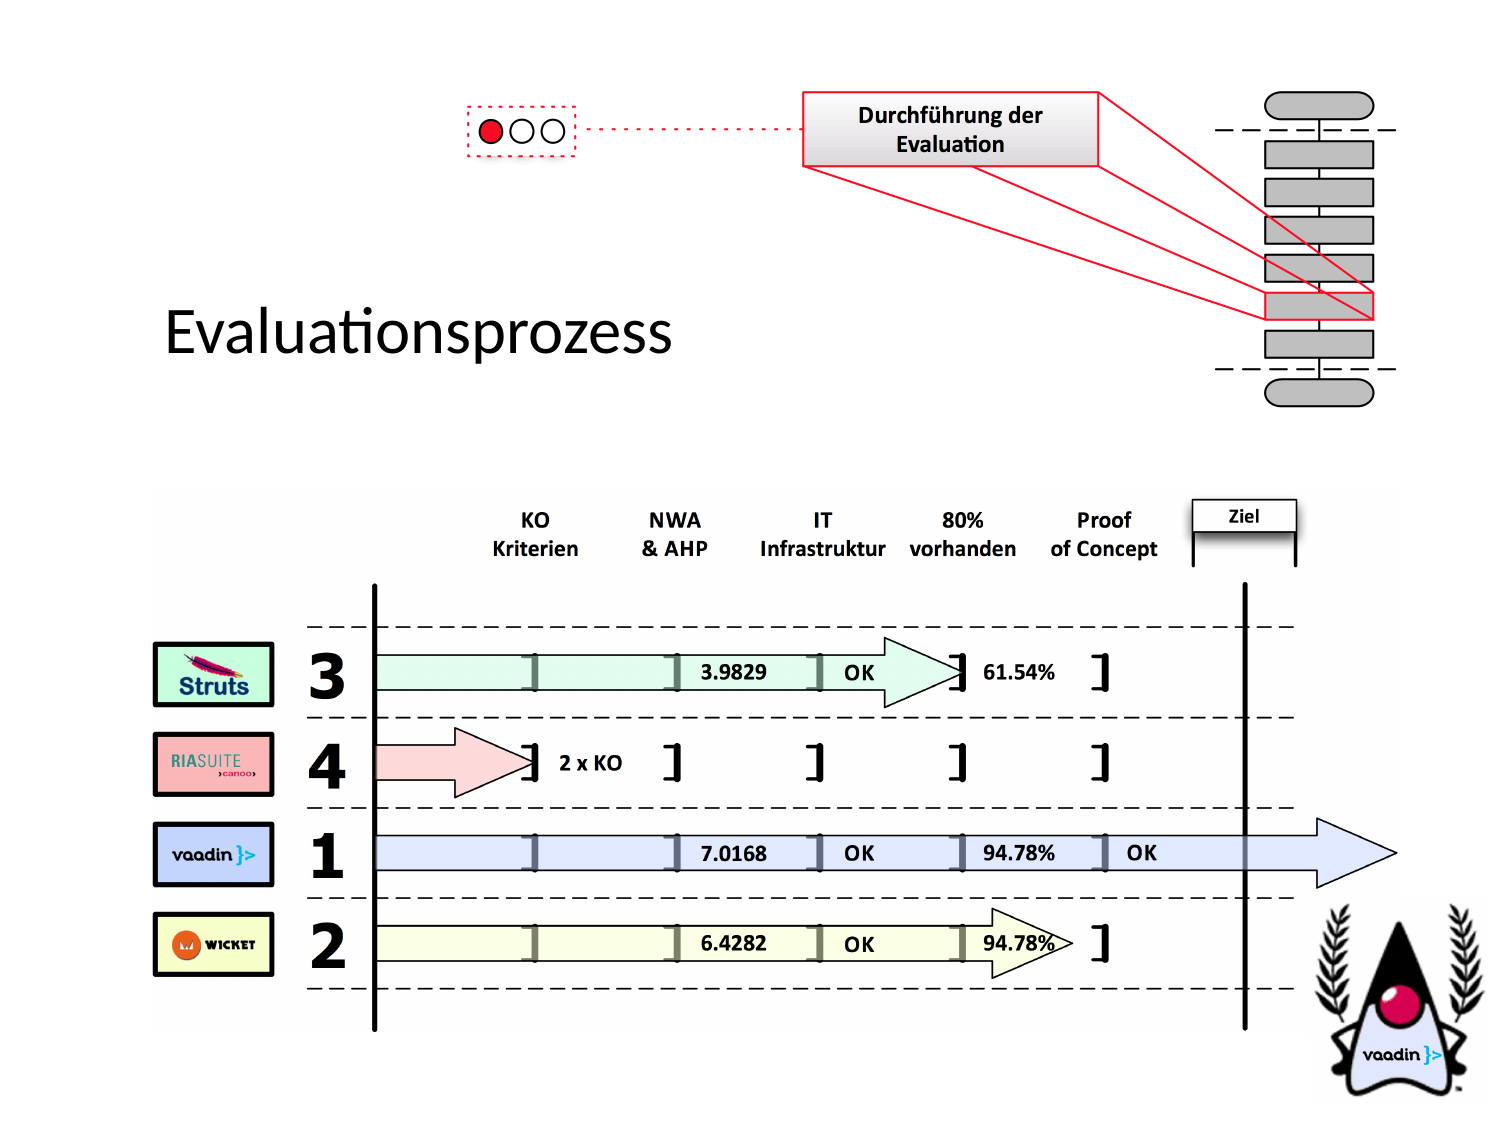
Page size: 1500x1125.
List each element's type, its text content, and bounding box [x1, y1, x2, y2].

text_box Evaluationsprozess [149, 279, 574, 374]
picture [455, 87, 1401, 411]
picture [149, 487, 1493, 1101]
